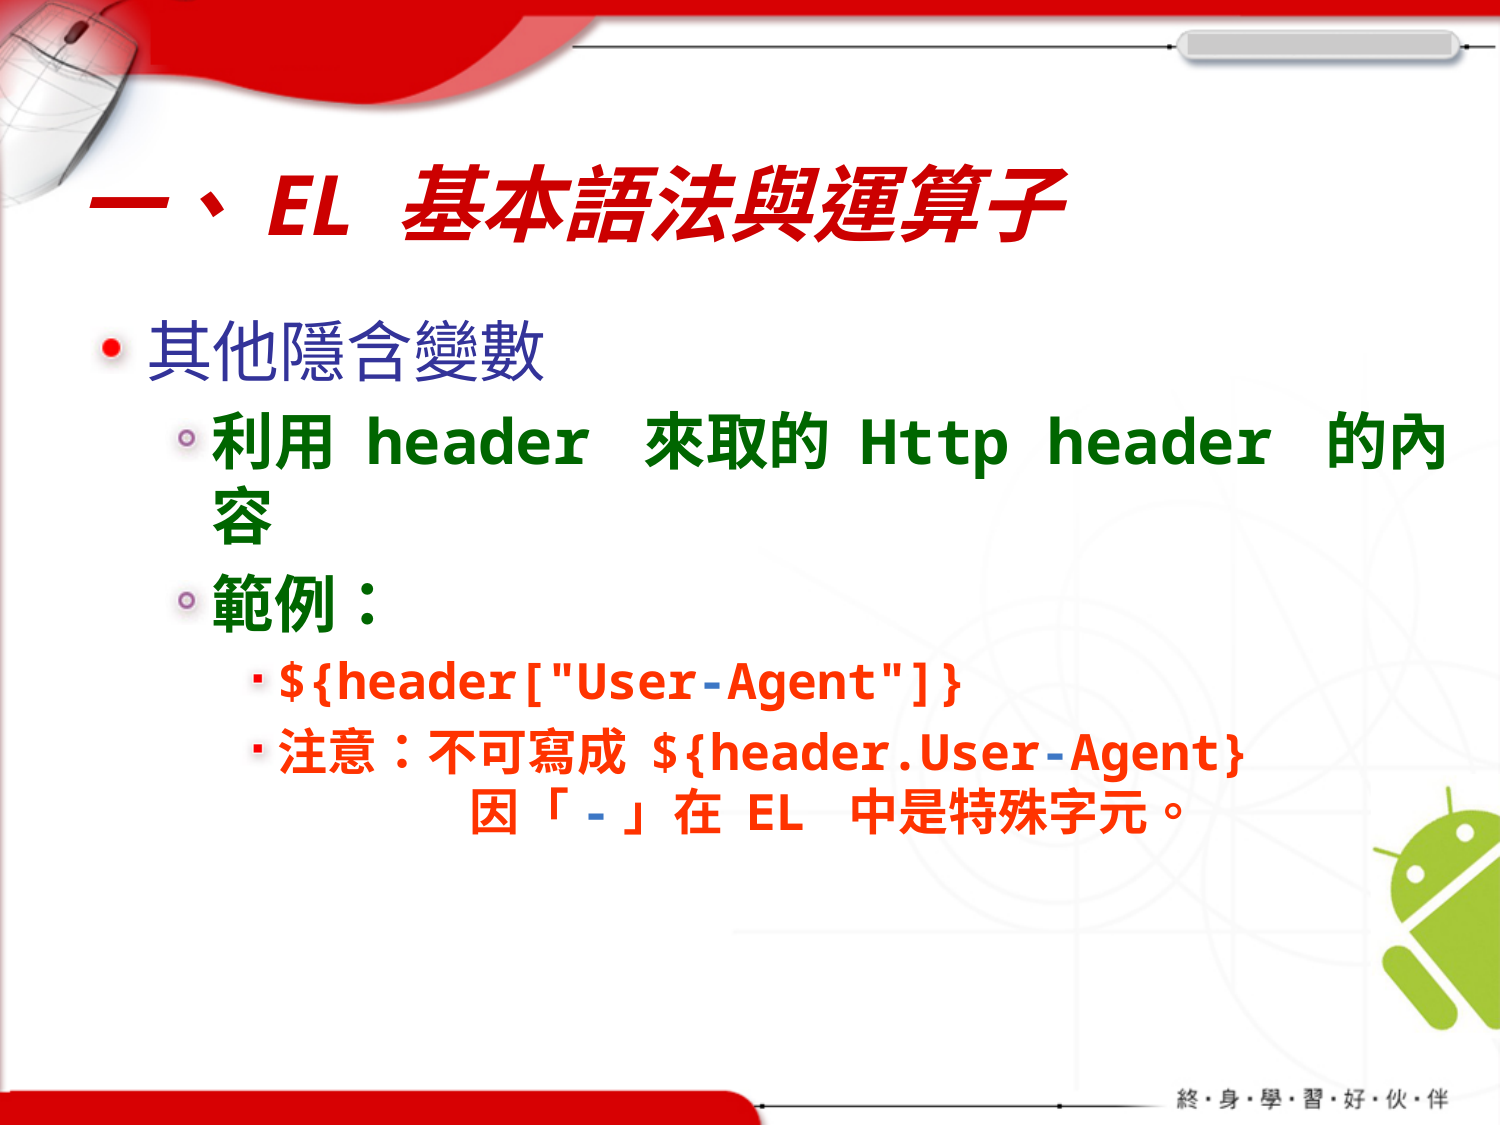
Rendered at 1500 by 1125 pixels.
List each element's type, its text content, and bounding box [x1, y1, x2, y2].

title 一、EL 基本語法與運算子 [64, 136, 1416, 268]
picture [0, 0, 1500, 1125]
list 其他隱含變數 利用 header 來取的 Http header 的內容 範例： ${header["User-Agent"]} 注意：不可寫成 ${header.User-Agent} 因「-」在 EL 中是特殊字元。 [75, 302, 1483, 1005]
